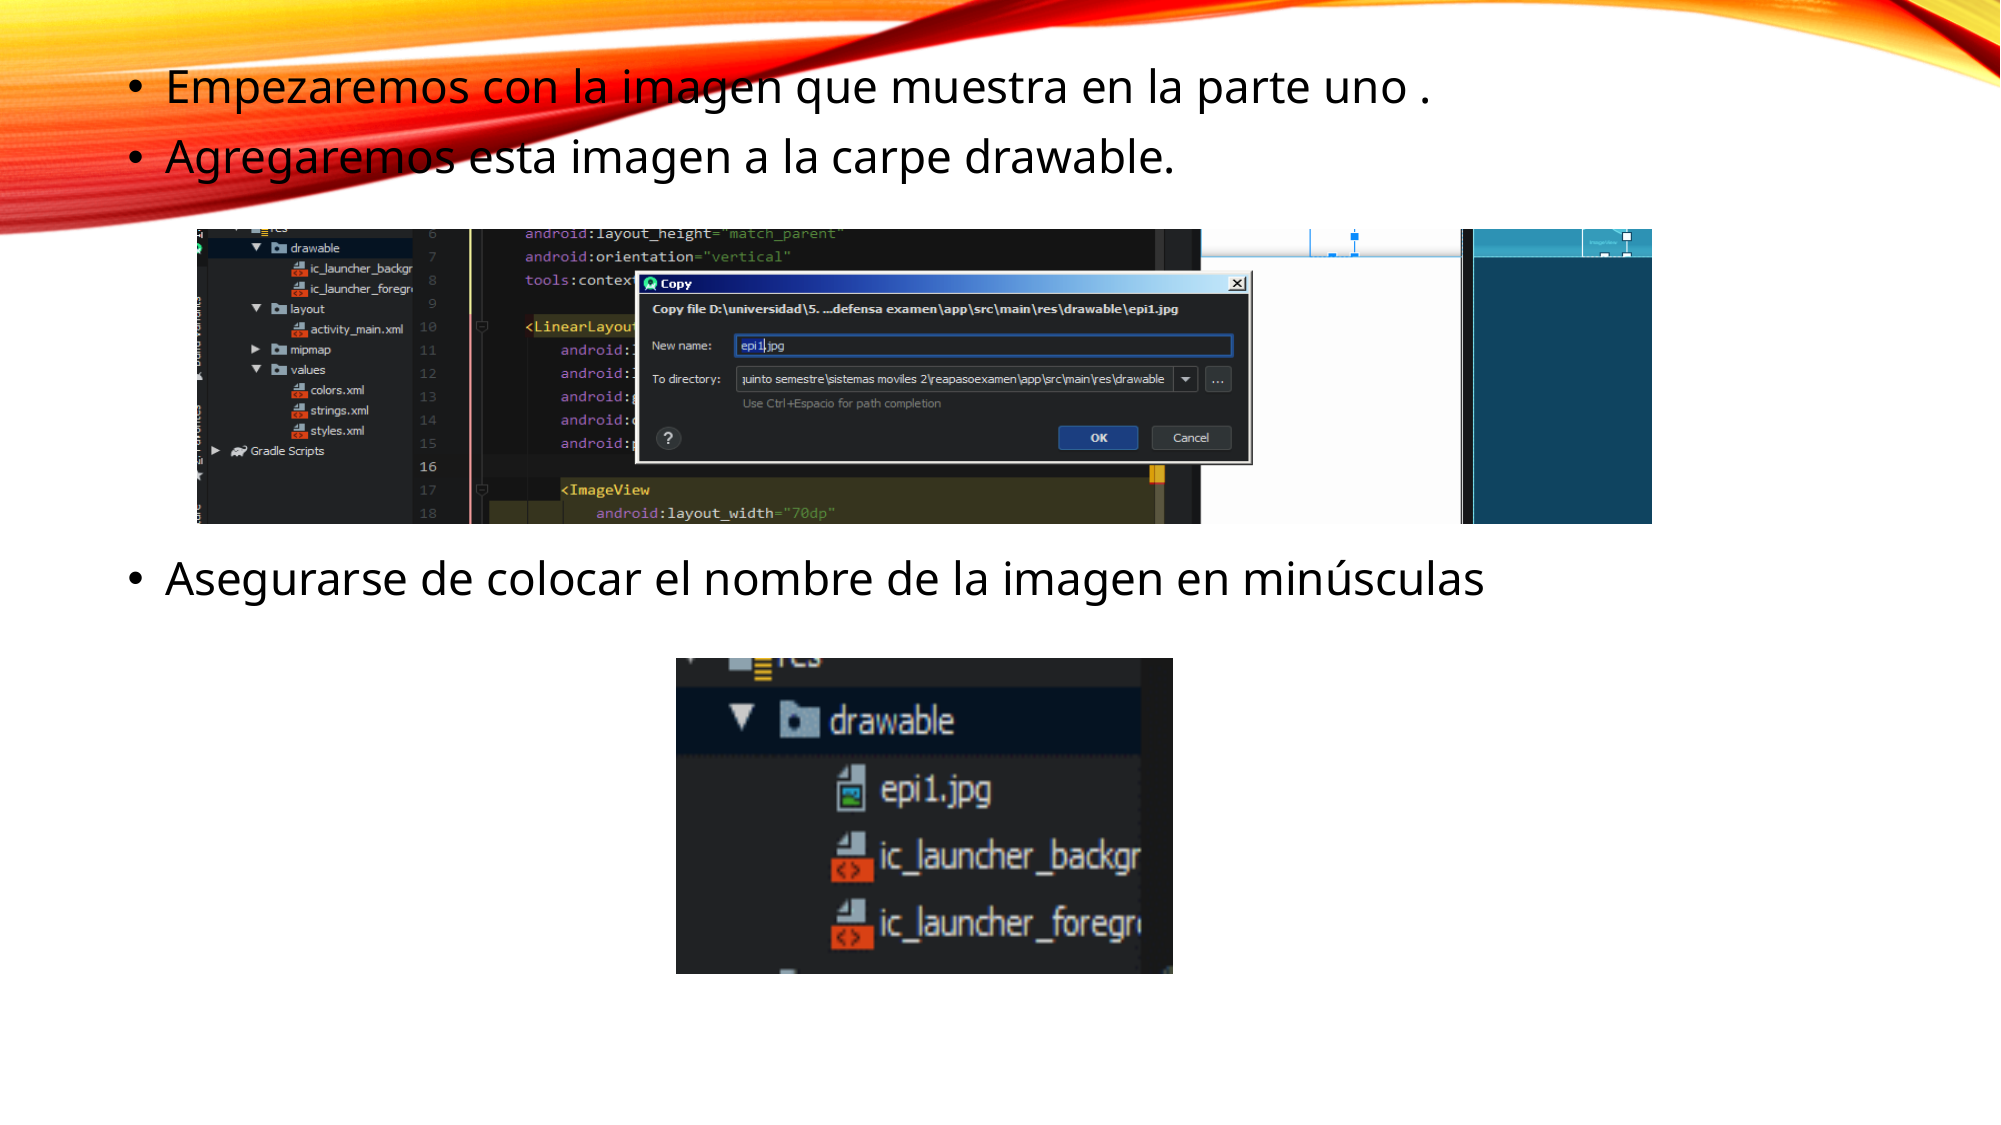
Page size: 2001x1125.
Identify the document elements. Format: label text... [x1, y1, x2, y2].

picture [197, 229, 1653, 525]
picture [676, 658, 1174, 975]
list Empezaremos con la imagen que muestra en la parte uno . Agregaremos esta imagen a la carpe drawable. Asegurarse de colocar el nombre de la imagen en minúsculas [112, 56, 1888, 1021]
picture [0, 0, 2000, 237]
